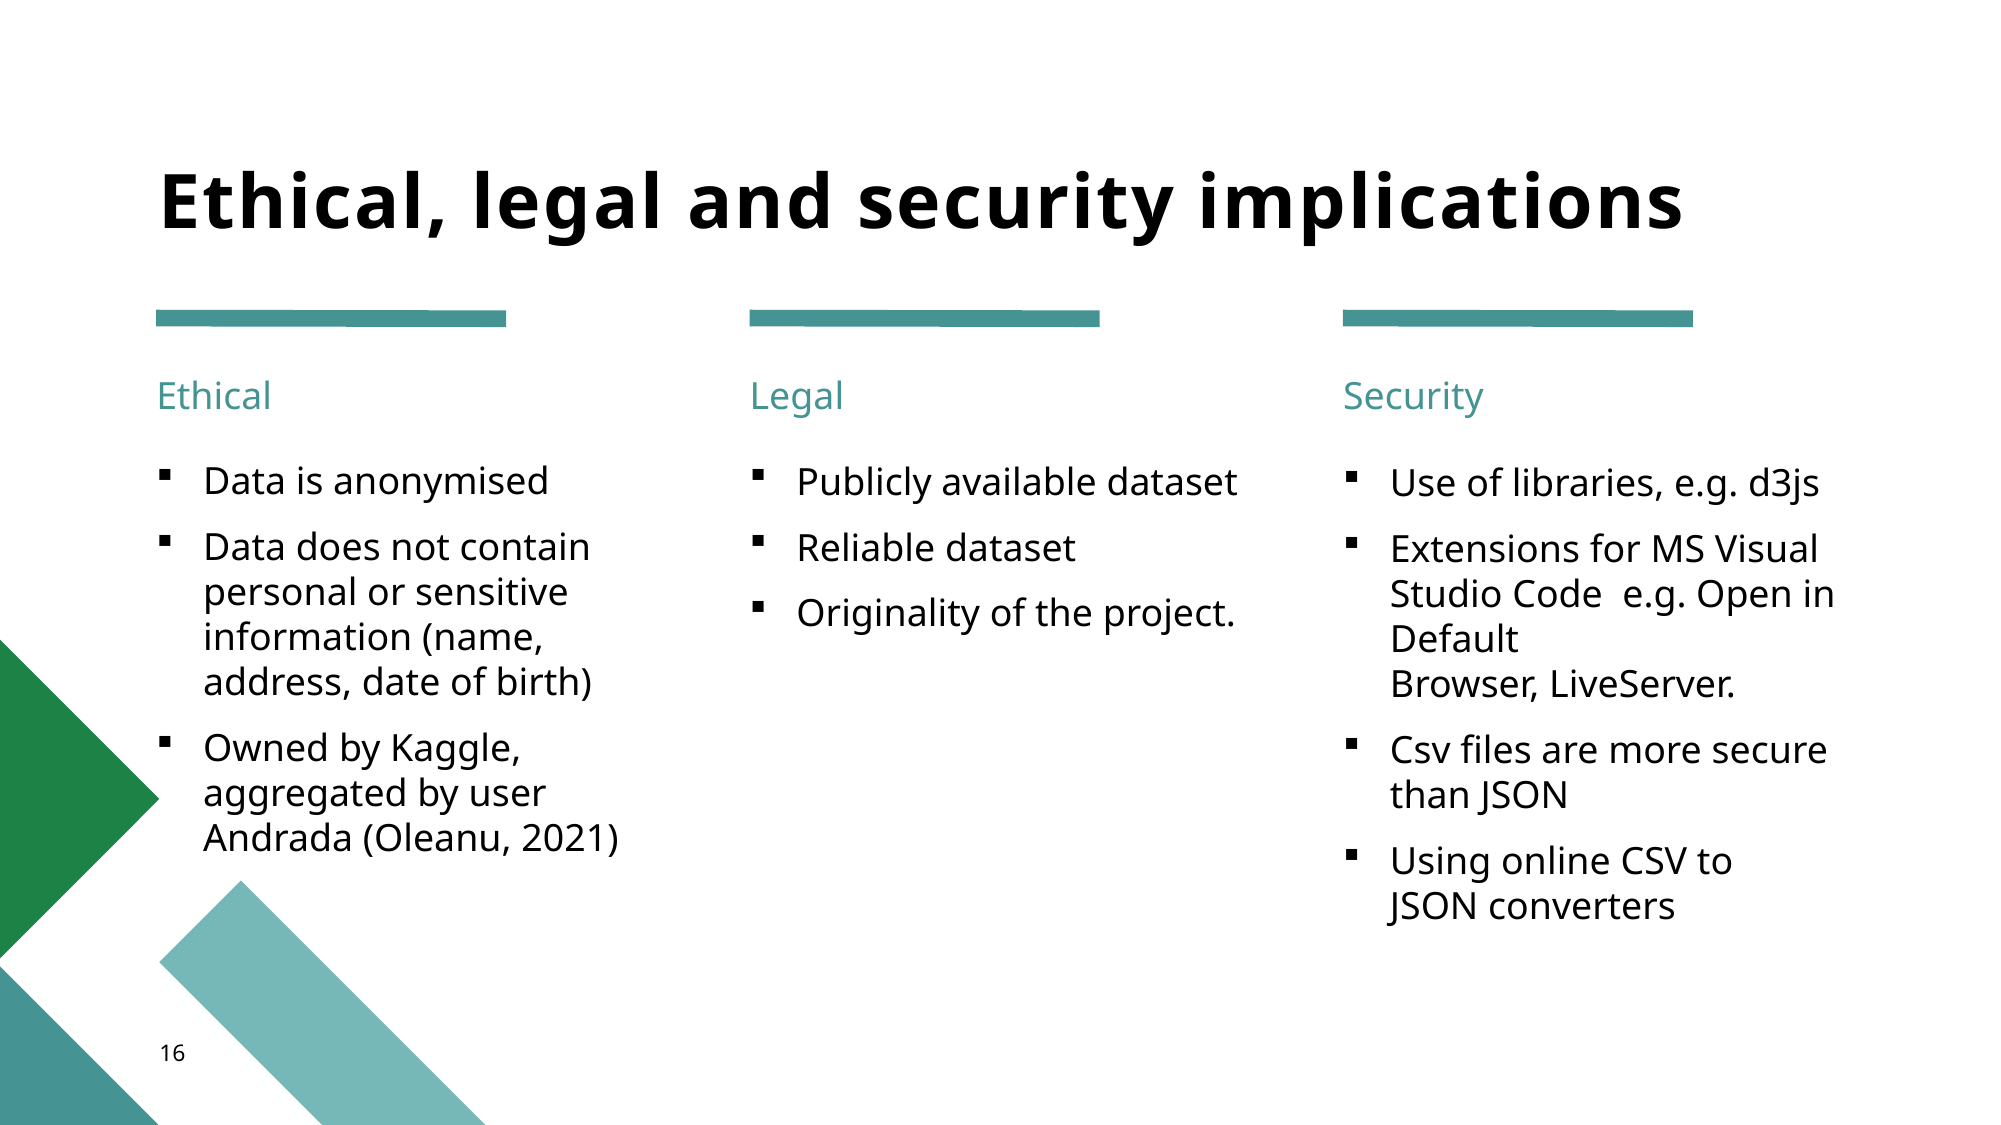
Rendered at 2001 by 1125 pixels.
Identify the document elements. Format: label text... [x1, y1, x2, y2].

list Use of libraries, e.g. d3js Extensions for MS Visual Studio Code e.g. Open in Default Browser, LiveServer. Csv files are more secure than JSON Using online CSV to JSON converters [1343, 459, 1842, 1064]
list Publicly available dataset Reliable dataset Originality of the project. [749, 457, 1266, 778]
title Ethical, legal and security implications [158, 144, 1702, 245]
slide_number 16 [159, 1038, 246, 1080]
list Security [1343, 377, 1842, 444]
list Data is anonymised Data does not contain personal or sensitive information (name, address, date of birth) Owned by Kaggle, aggregated by user Andrada (Oleanu, 2021) [156, 457, 655, 776]
list Legal [749, 377, 1248, 444]
list Ethical [156, 377, 655, 444]
